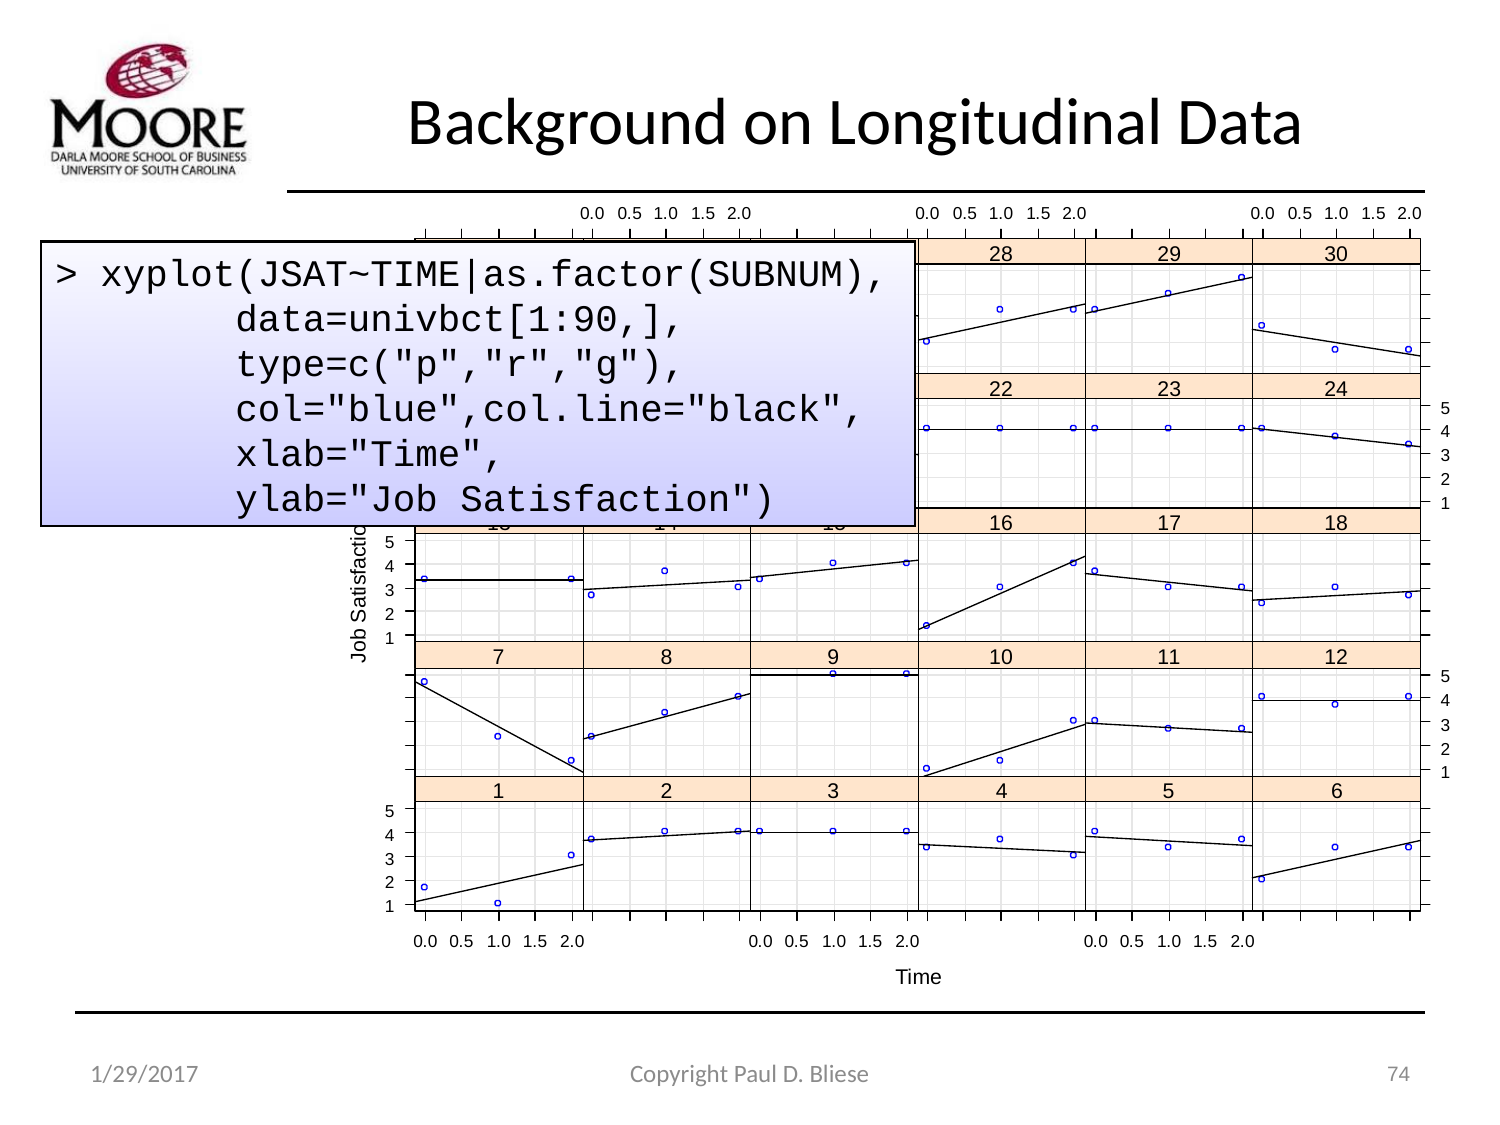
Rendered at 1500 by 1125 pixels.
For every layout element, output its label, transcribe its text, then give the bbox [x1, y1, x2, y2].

text_box > xyplot(JSAT~TIME|as.factor(SUBNUM), data=univbct[1:90,], type=c("p","r","g"), col="blue",col.line="black", xlab="Time", ylab="Job Satisfaction") [40, 241, 332, 527]
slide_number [75, 1042, 425, 1103]
picture [337, 162, 1480, 1004]
footer Copyright Paul D. Bliese [512, 1042, 988, 1103]
title Background on Longitudinal Data [287, 45, 1425, 192]
picture [35, 24, 262, 191]
slide_number 74 [1074, 1042, 1425, 1103]
